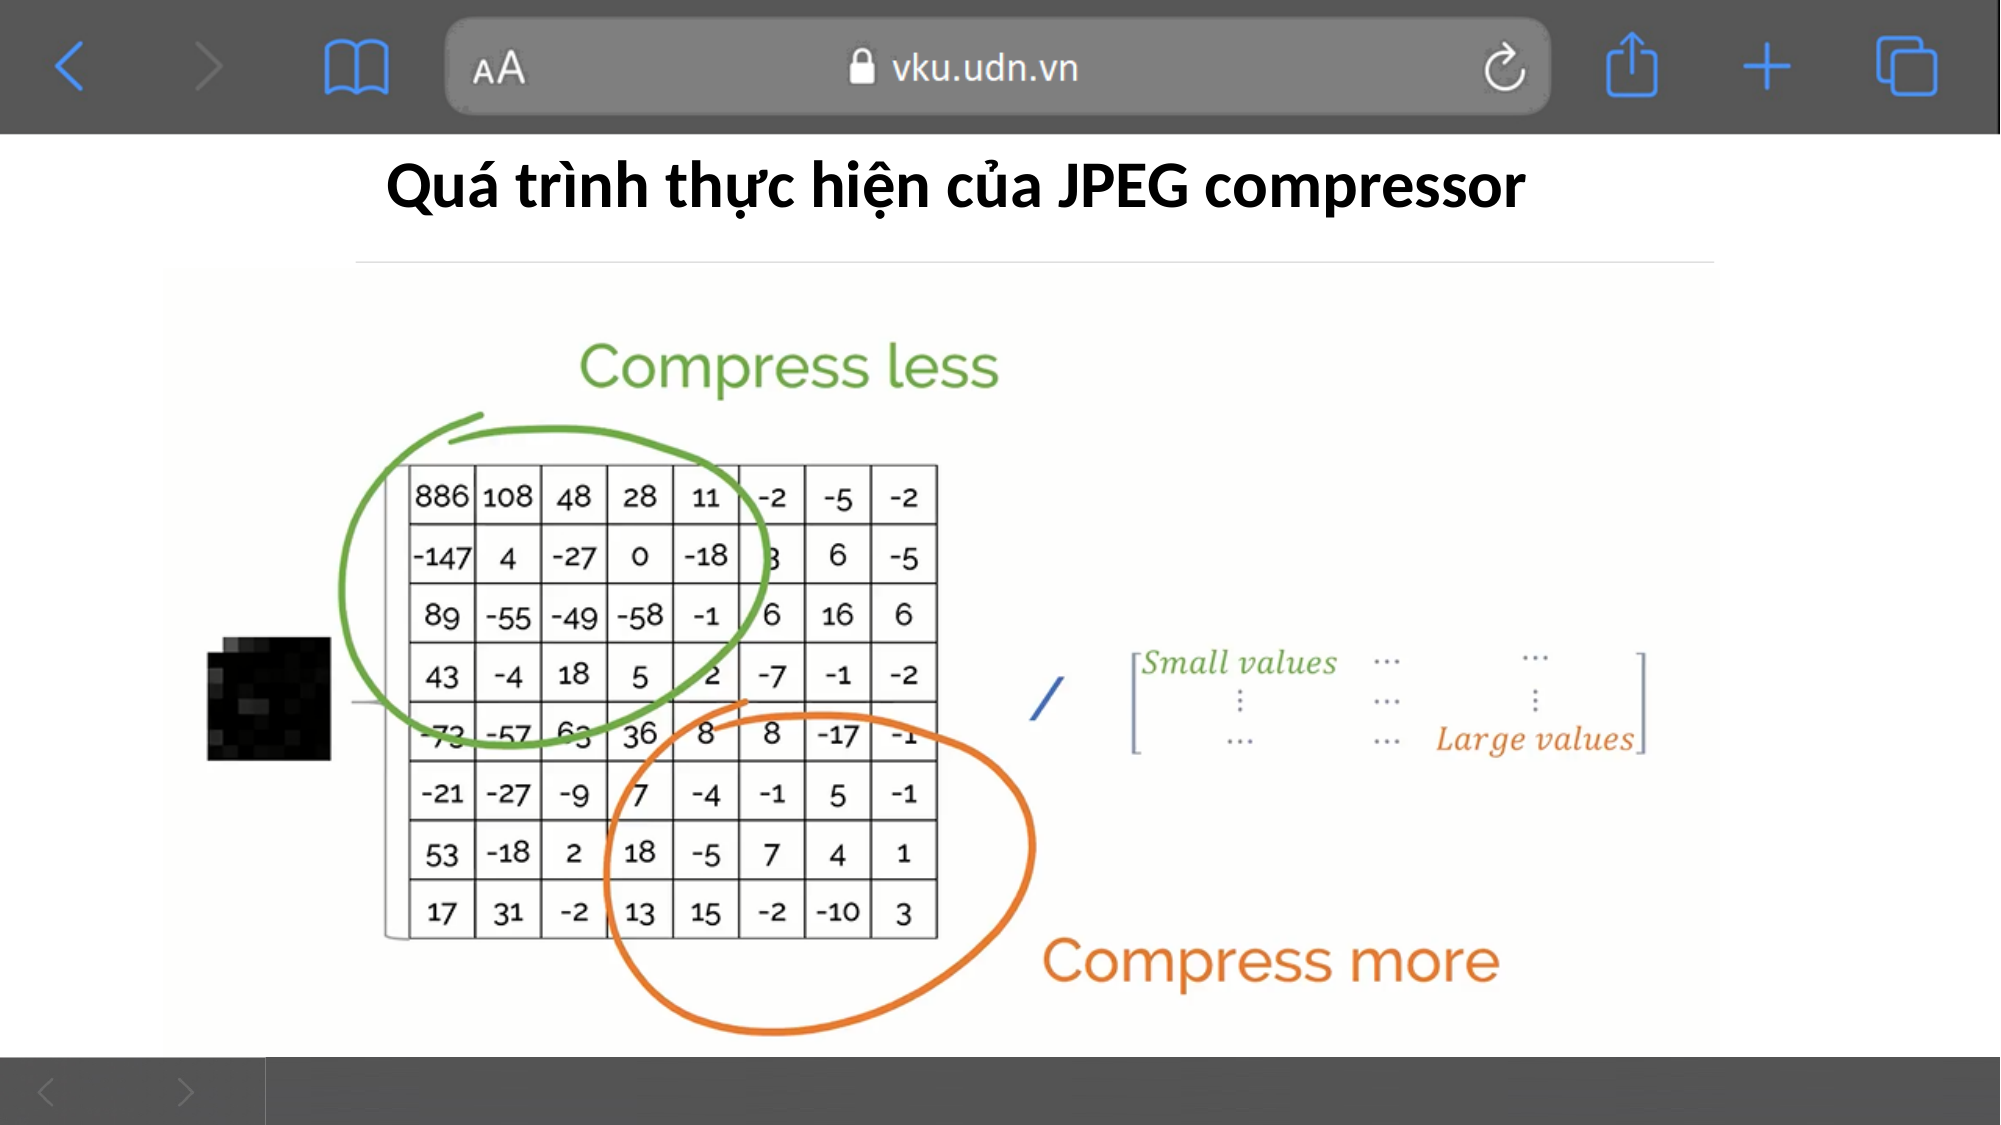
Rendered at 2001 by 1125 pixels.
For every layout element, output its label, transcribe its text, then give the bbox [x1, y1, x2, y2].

text_box Quá trình thực hiện của JPEG compressor [371, 136, 2000, 229]
picture [0, 243, 2000, 1125]
picture [0, 0, 2000, 136]
